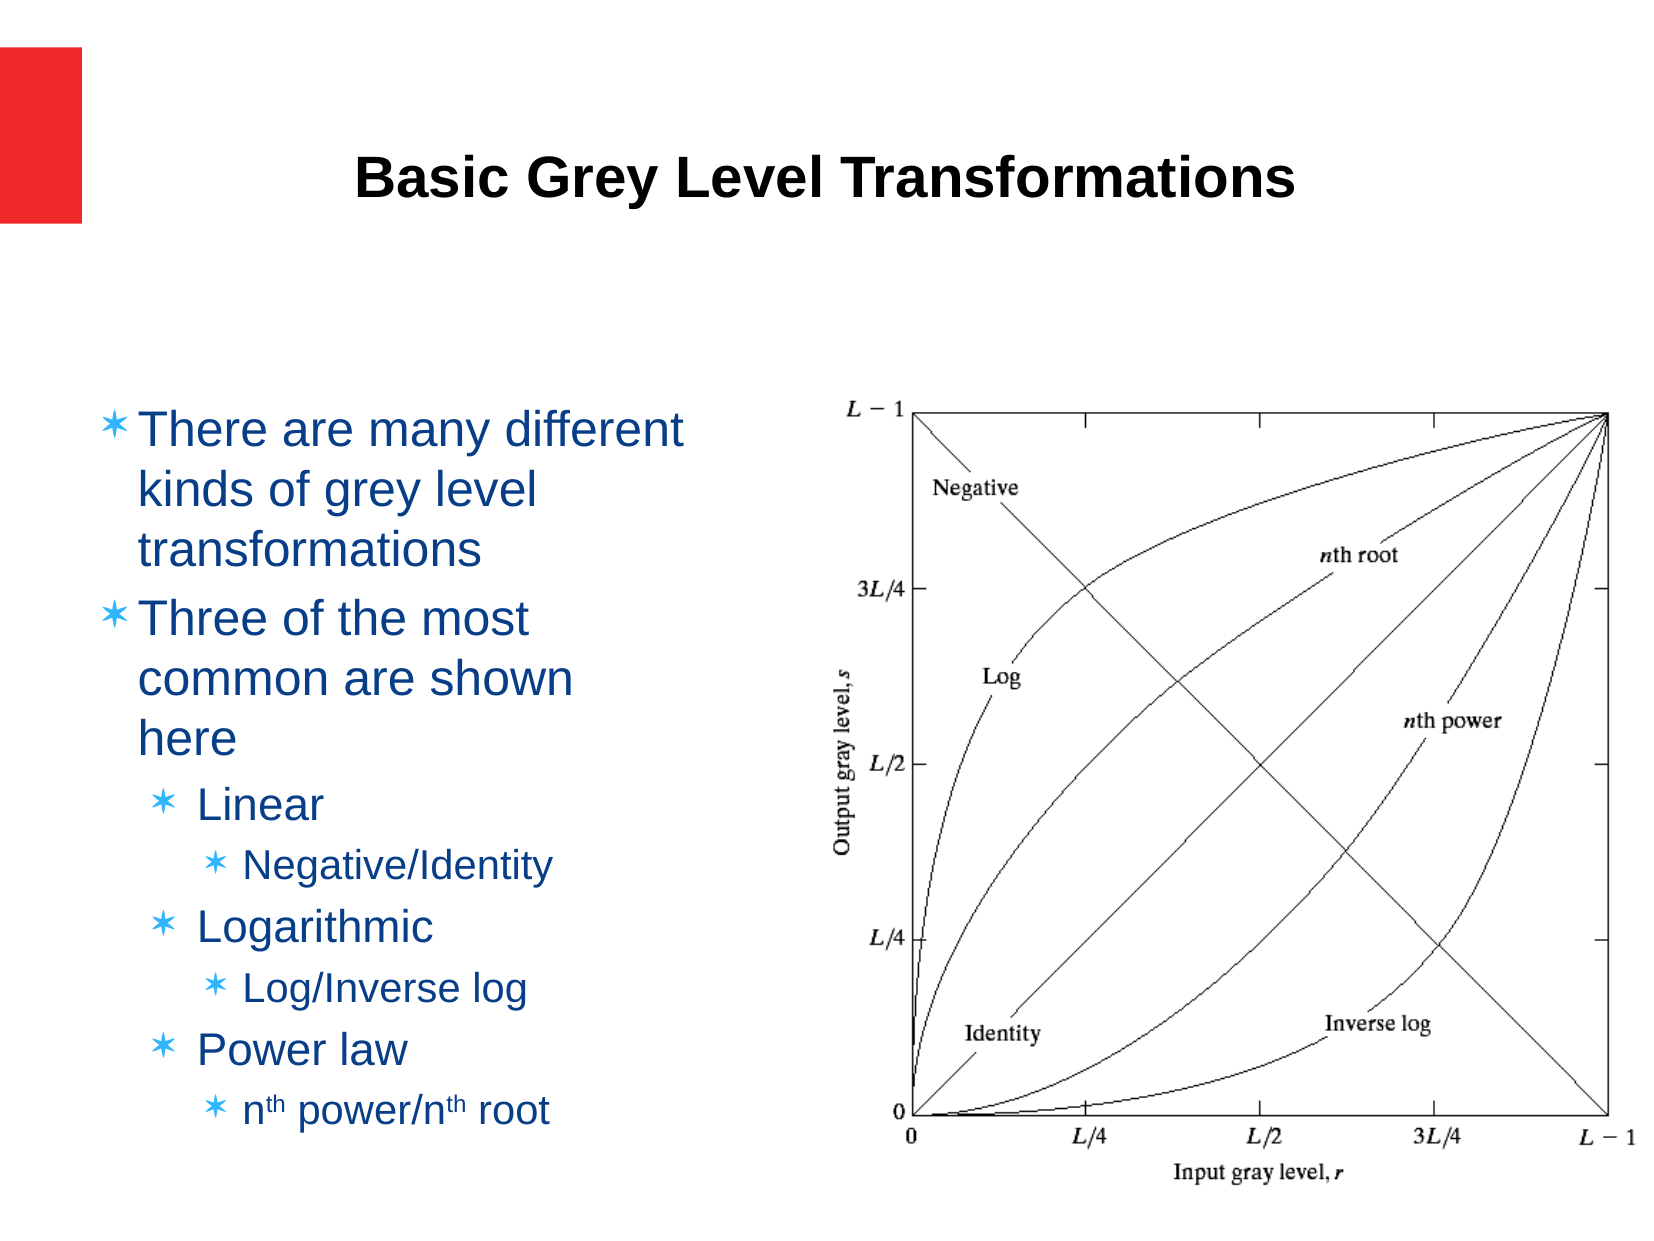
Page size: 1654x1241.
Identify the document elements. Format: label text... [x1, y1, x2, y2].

text_box There are many different kinds of grey level transformations Three of the most common are shown here Linear Negative/Identity Logarithmic Log/Inverse log Power law nth power/nth root [87, 388, 750, 1125]
picture [812, 390, 1642, 1188]
text_box Basic Grey Level Transformations [82, 61, 1571, 288]
